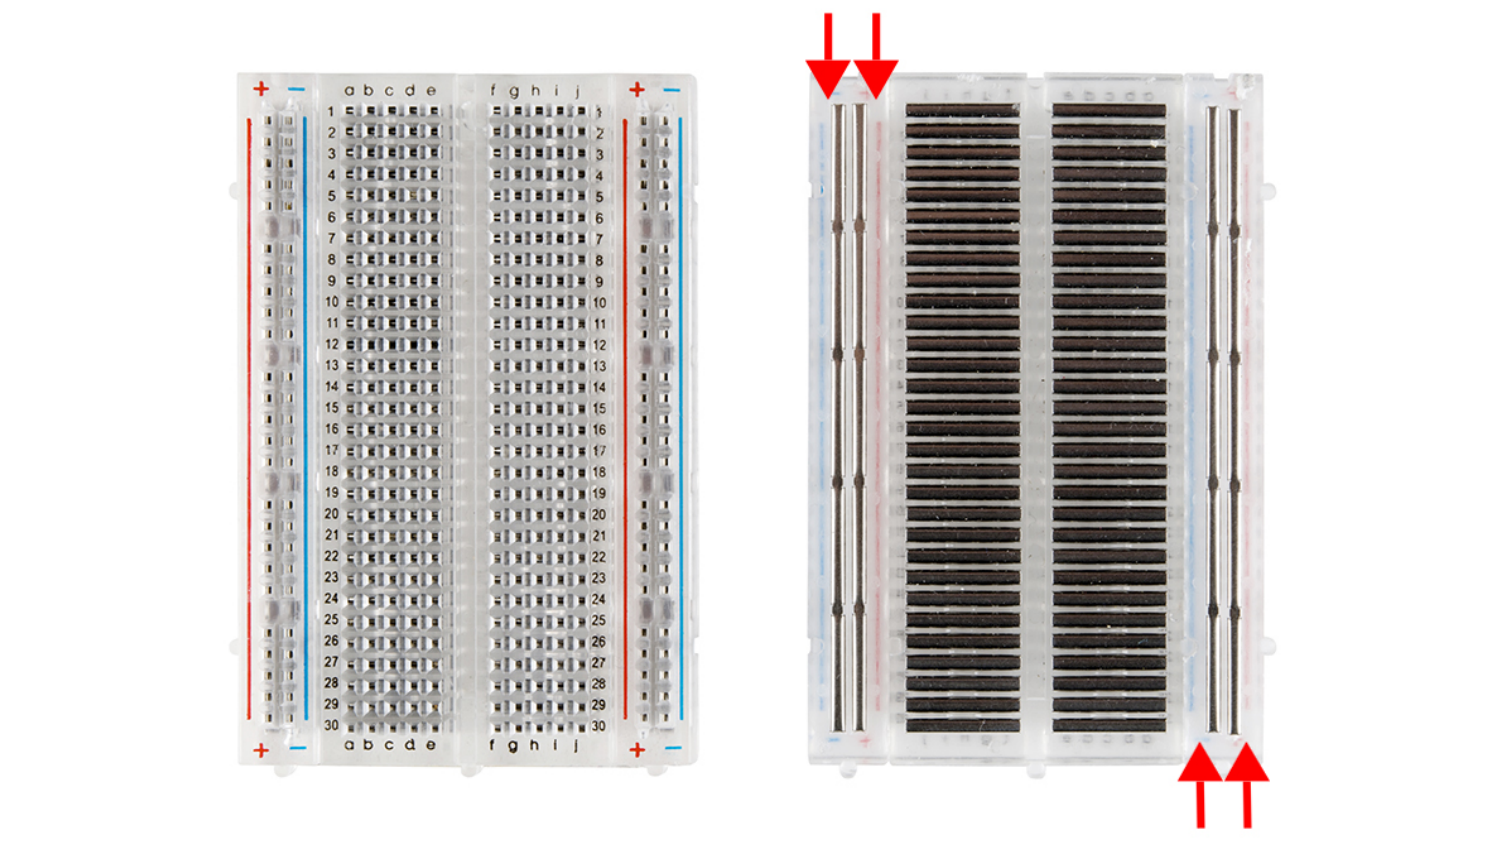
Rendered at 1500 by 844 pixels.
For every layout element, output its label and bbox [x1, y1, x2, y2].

picture [119, 0, 1381, 844]
